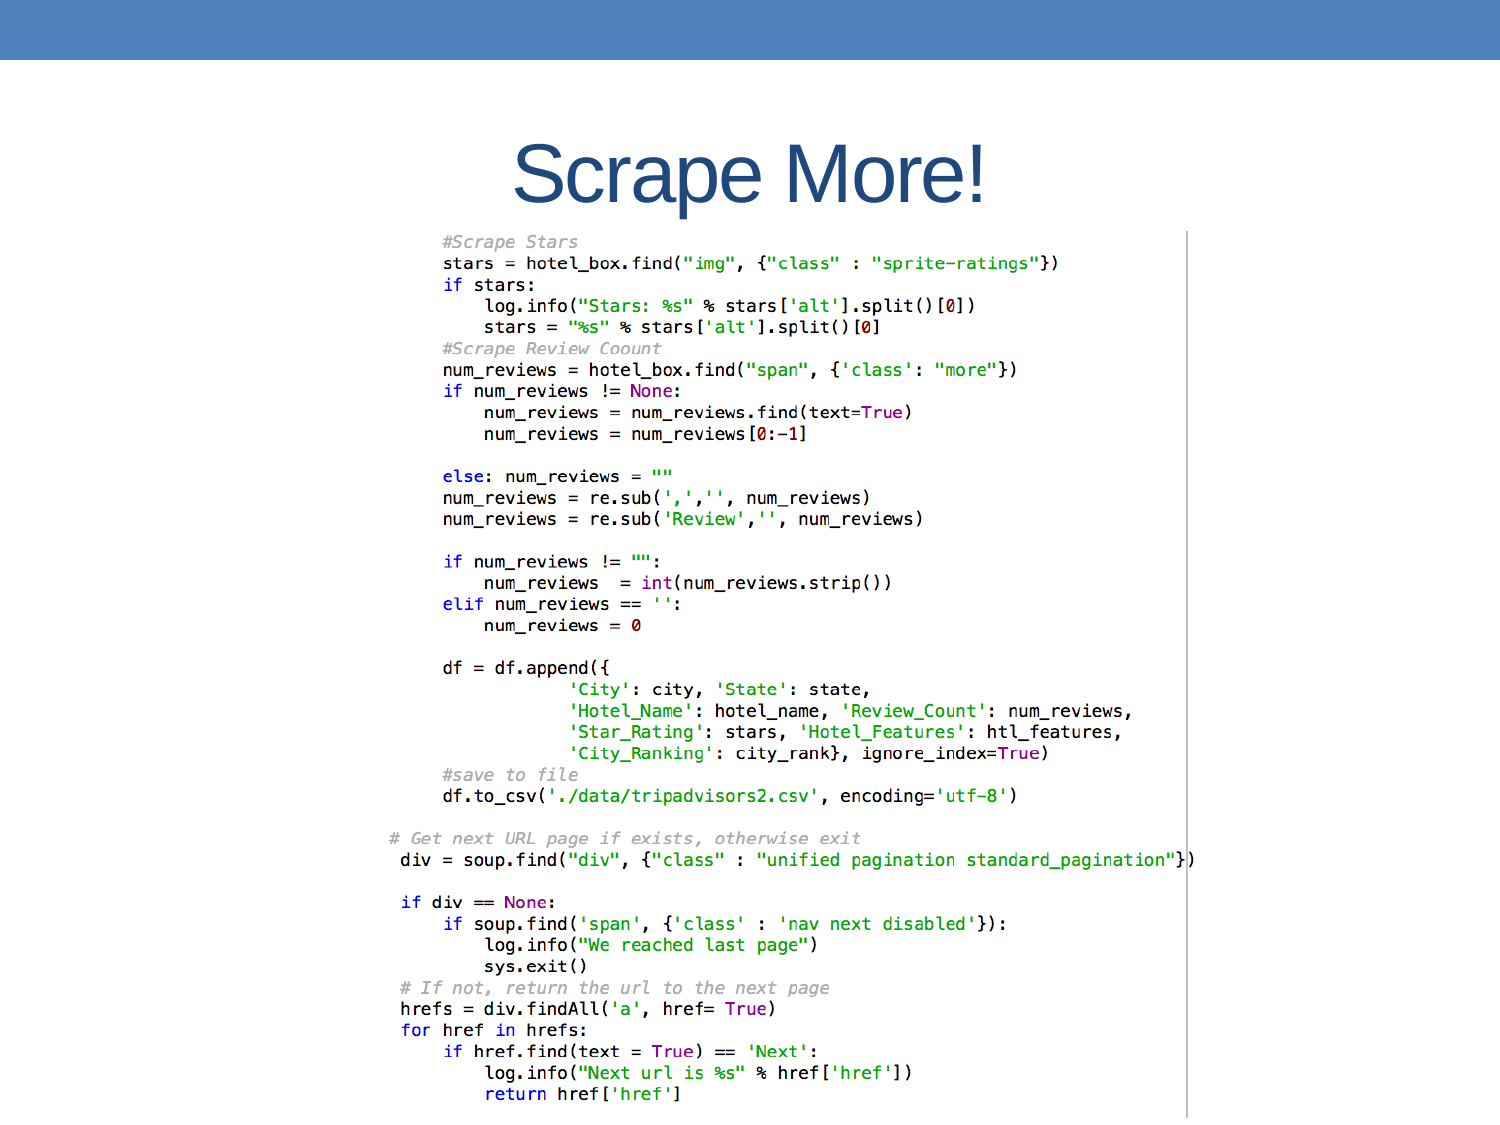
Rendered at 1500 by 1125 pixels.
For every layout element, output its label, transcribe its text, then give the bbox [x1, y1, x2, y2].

title Scrape More! [75, 87, 1425, 250]
picture [388, 231, 1205, 1119]
